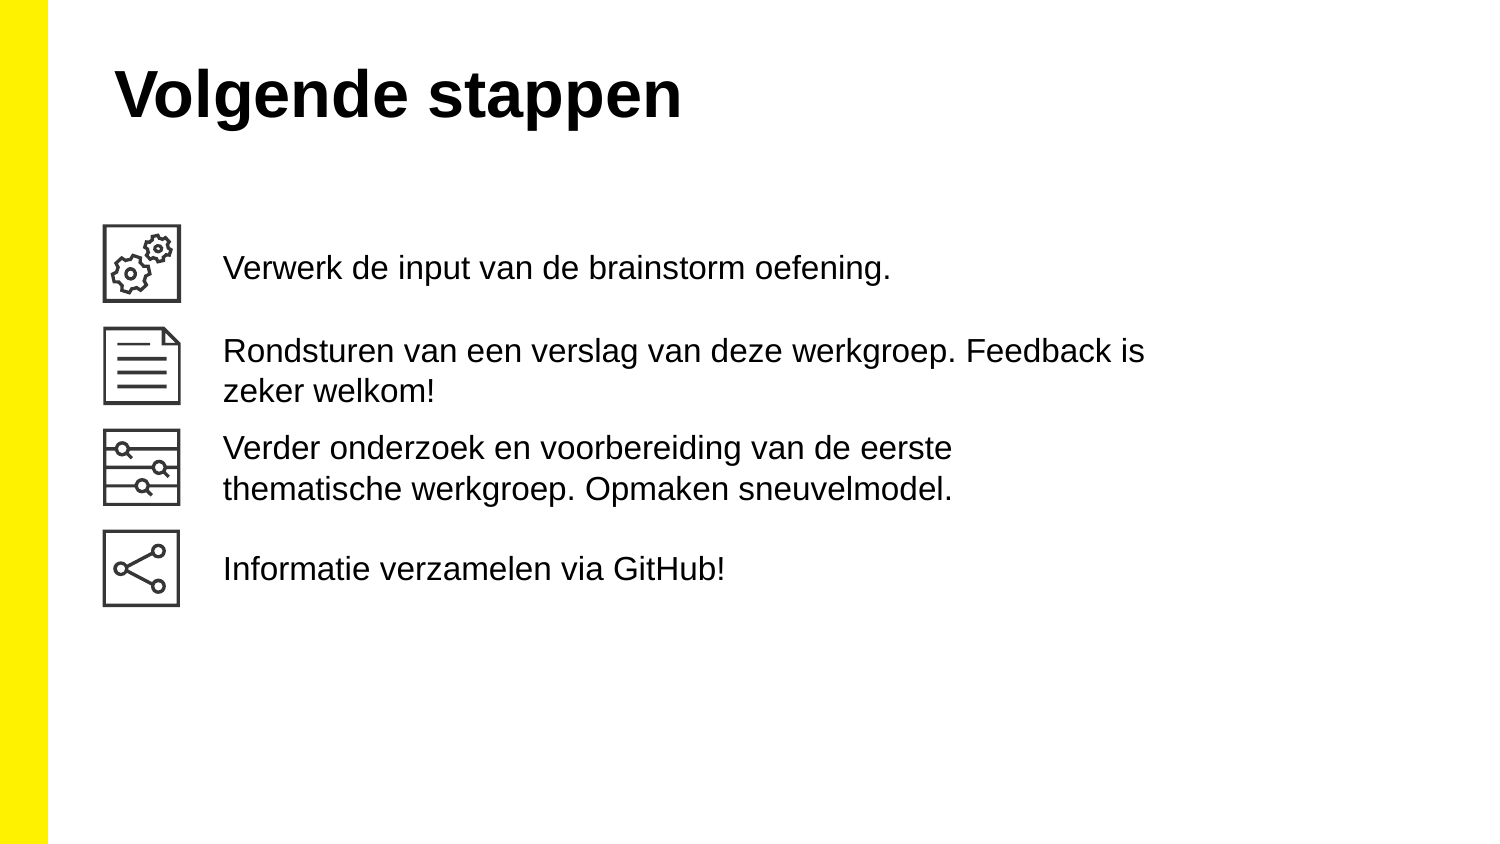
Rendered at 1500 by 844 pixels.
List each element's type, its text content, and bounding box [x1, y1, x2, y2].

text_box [103, 326, 181, 406]
text_box Informatie verzamelen via GitHub! [207, 539, 799, 595]
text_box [102, 529, 181, 608]
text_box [102, 224, 182, 304]
text_box Verwerk de input van de brainstorm oefening. [207, 238, 1198, 294]
text_box Rondsturen van een verslag van deze werkgroep. Feedback is zeker welkom! [207, 321, 1244, 417]
text_box [103, 428, 181, 506]
text_box Verder onderzoek en voorbereiding van de eerste thematische werkgroep. Opmaken sneuvelmodel. [207, 419, 1069, 515]
text_box Volgende stappen [103, 44, 1397, 167]
